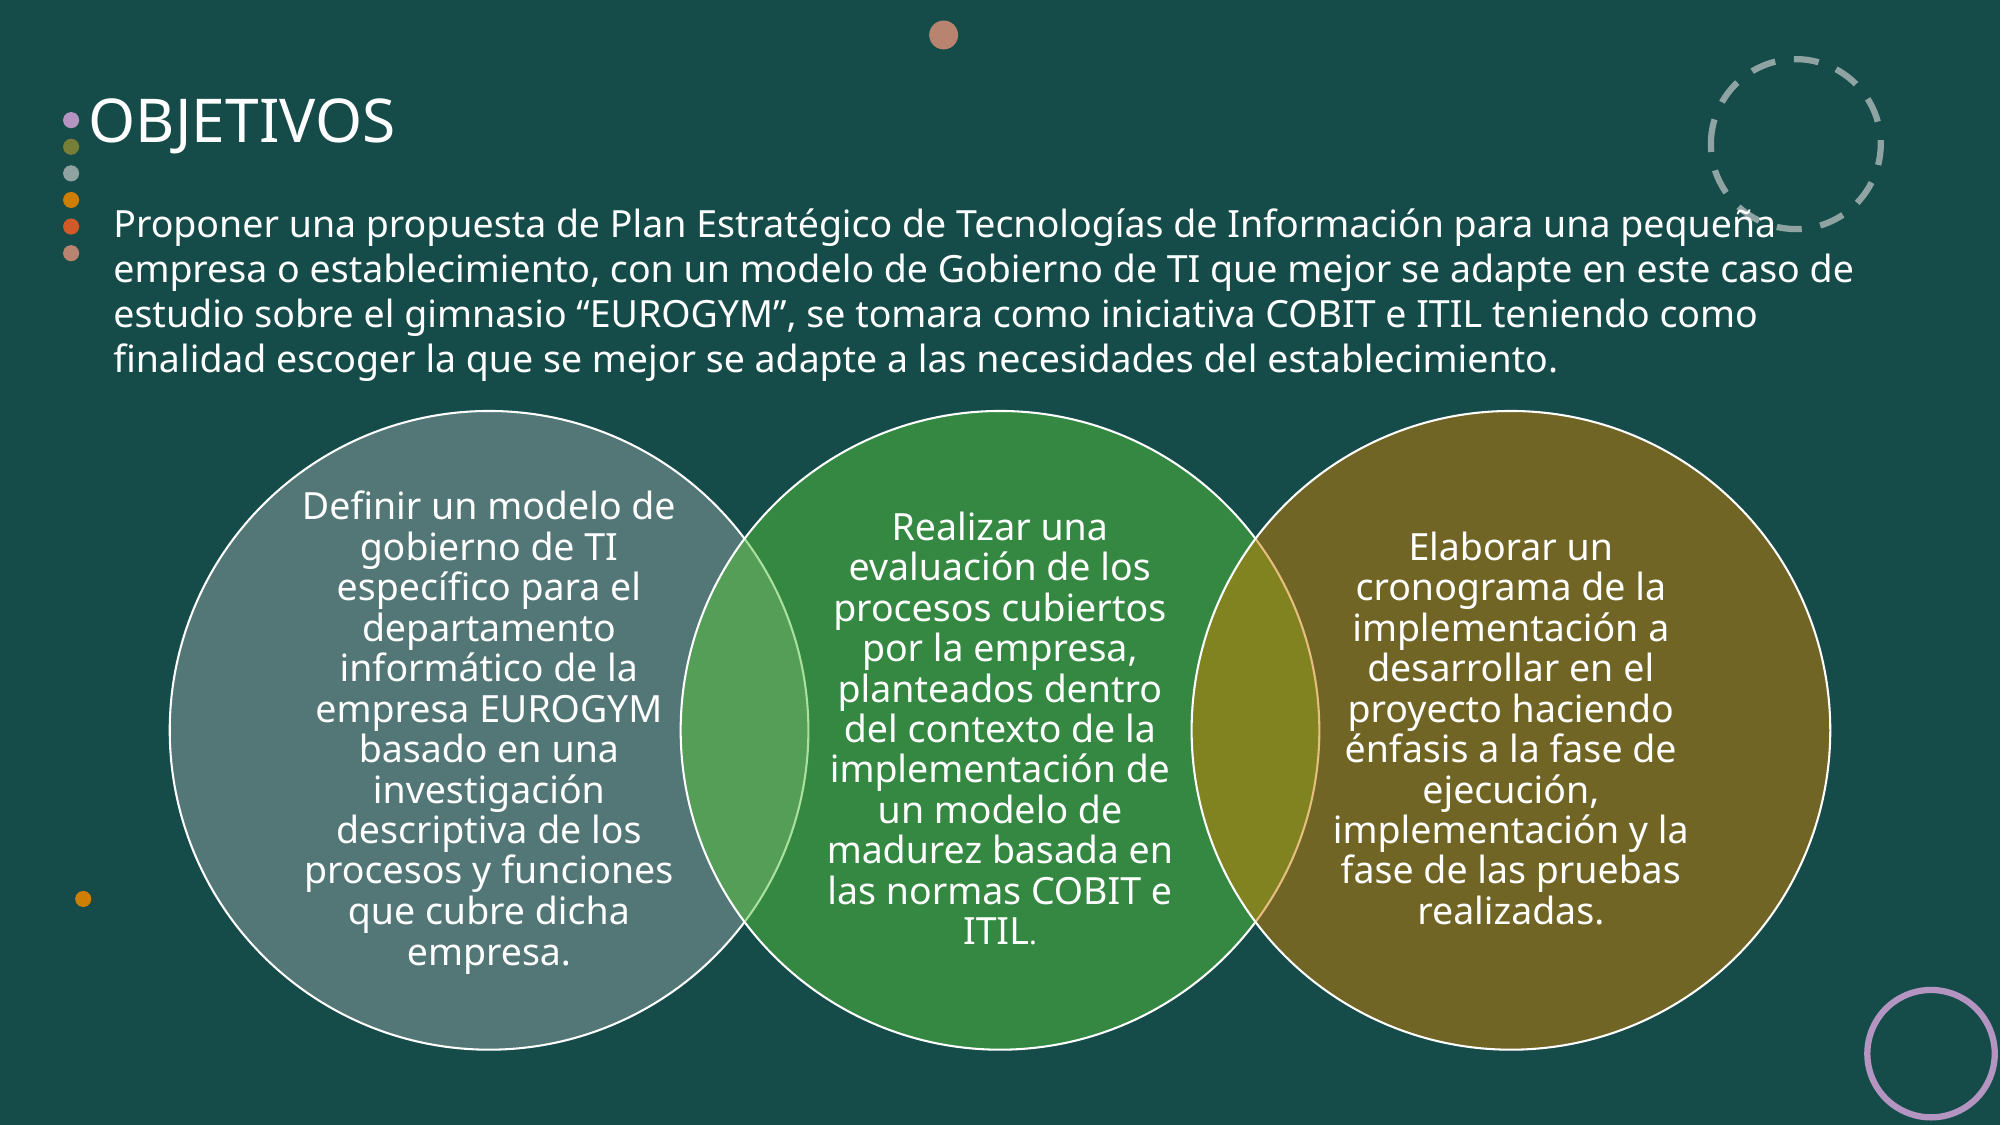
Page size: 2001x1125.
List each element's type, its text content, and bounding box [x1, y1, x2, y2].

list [116, 410, 1884, 1050]
text_box Proponer una propuesta de Plan Estratégico de Tecnologías de Información para una pequeña empresa o establecimiento, con un modelo de Gobierno de TI que mejor se adapte en este caso de estudio sobre el gimnasio “EUROGYM”, se tomara como iniciativa COBIT e ITIL teniendo como finalidad escoger la que se mejor se adapte a las necesidades del establecimiento. [98, 192, 1902, 388]
title OBJETIVOS [88, 64, 1739, 172]
